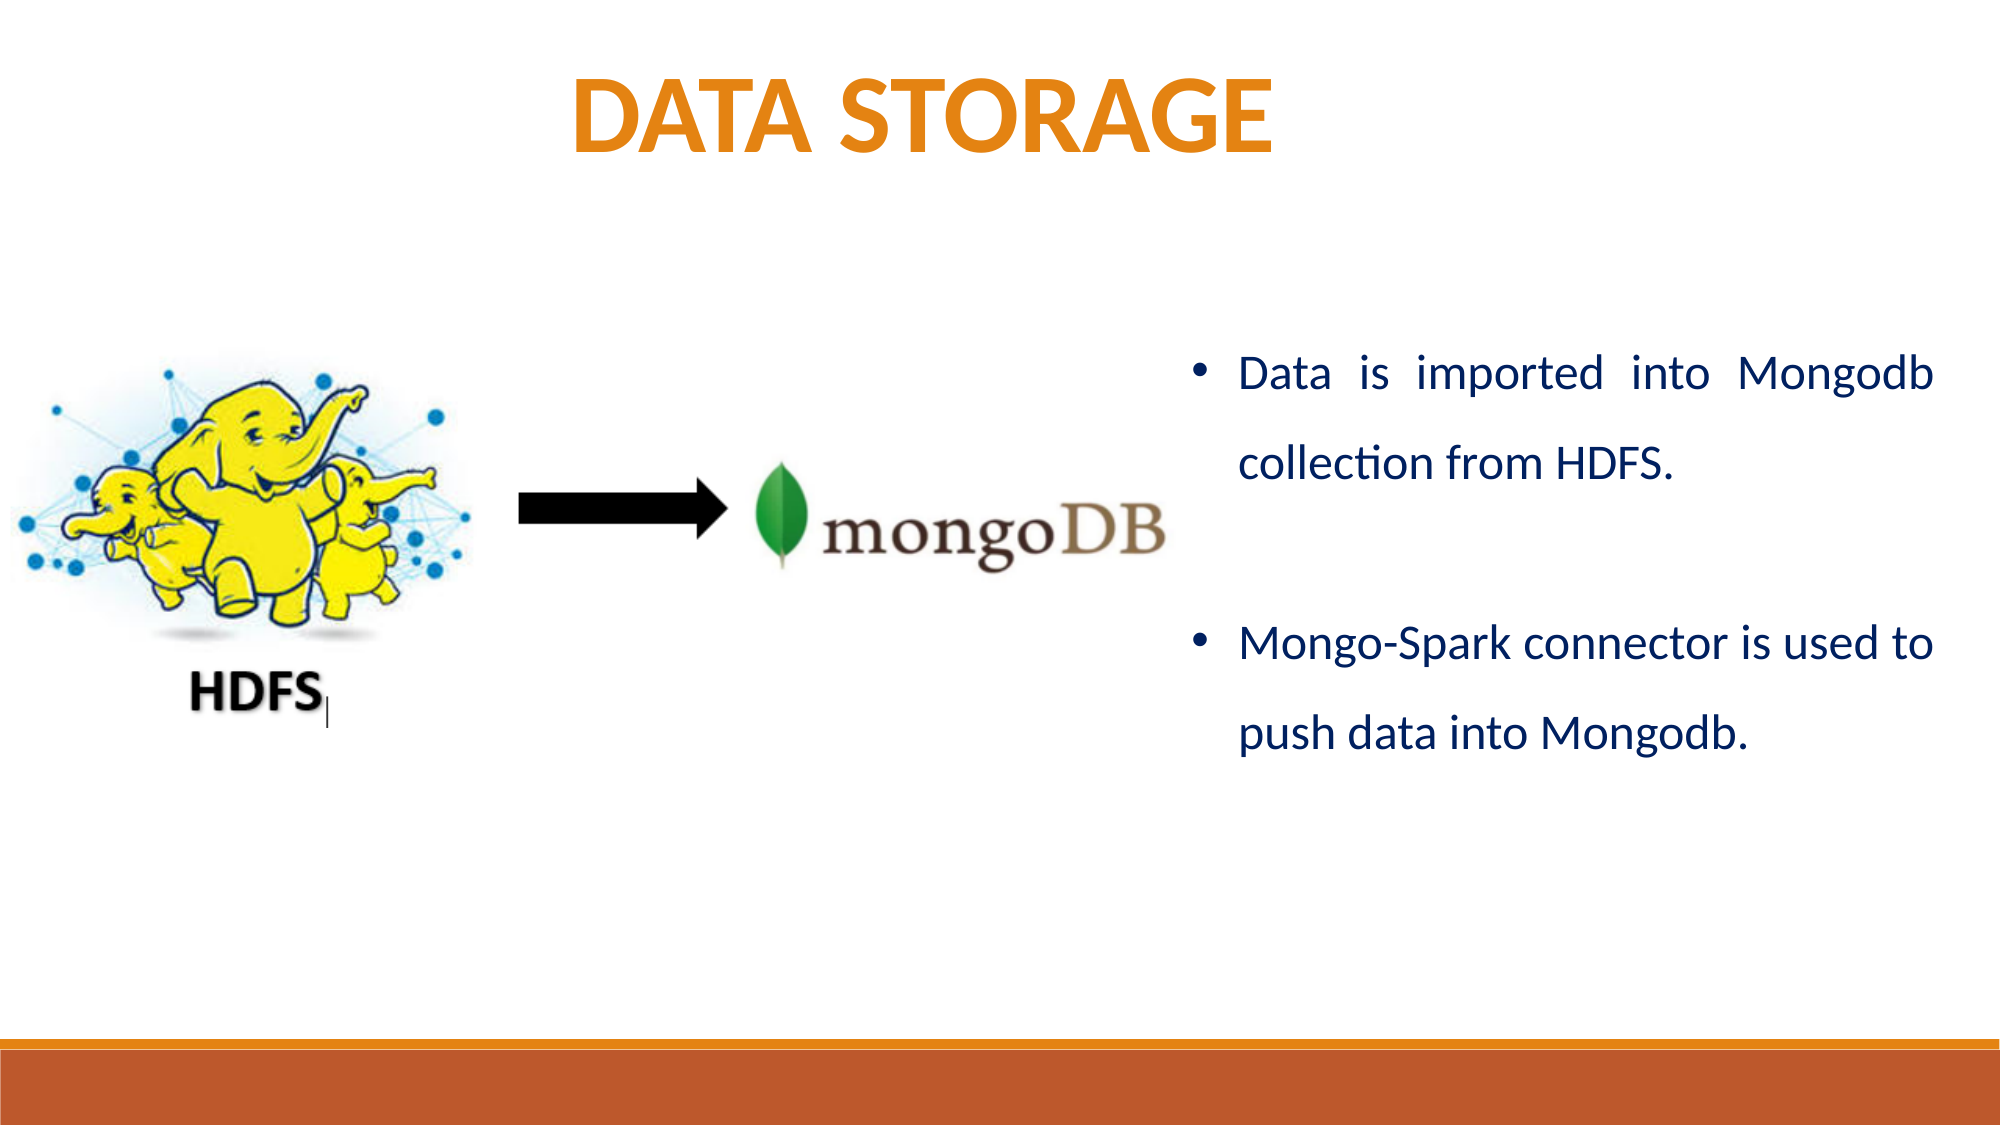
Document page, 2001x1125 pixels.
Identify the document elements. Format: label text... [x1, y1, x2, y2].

picture [0, 336, 1178, 728]
text_box DATA STORAGE [555, 32, 1292, 183]
text_box Data is imported into Mongodb collection from HDFS. Mongo-Spark connector is used to push data into Mongodb. [1176, 302, 1950, 767]
